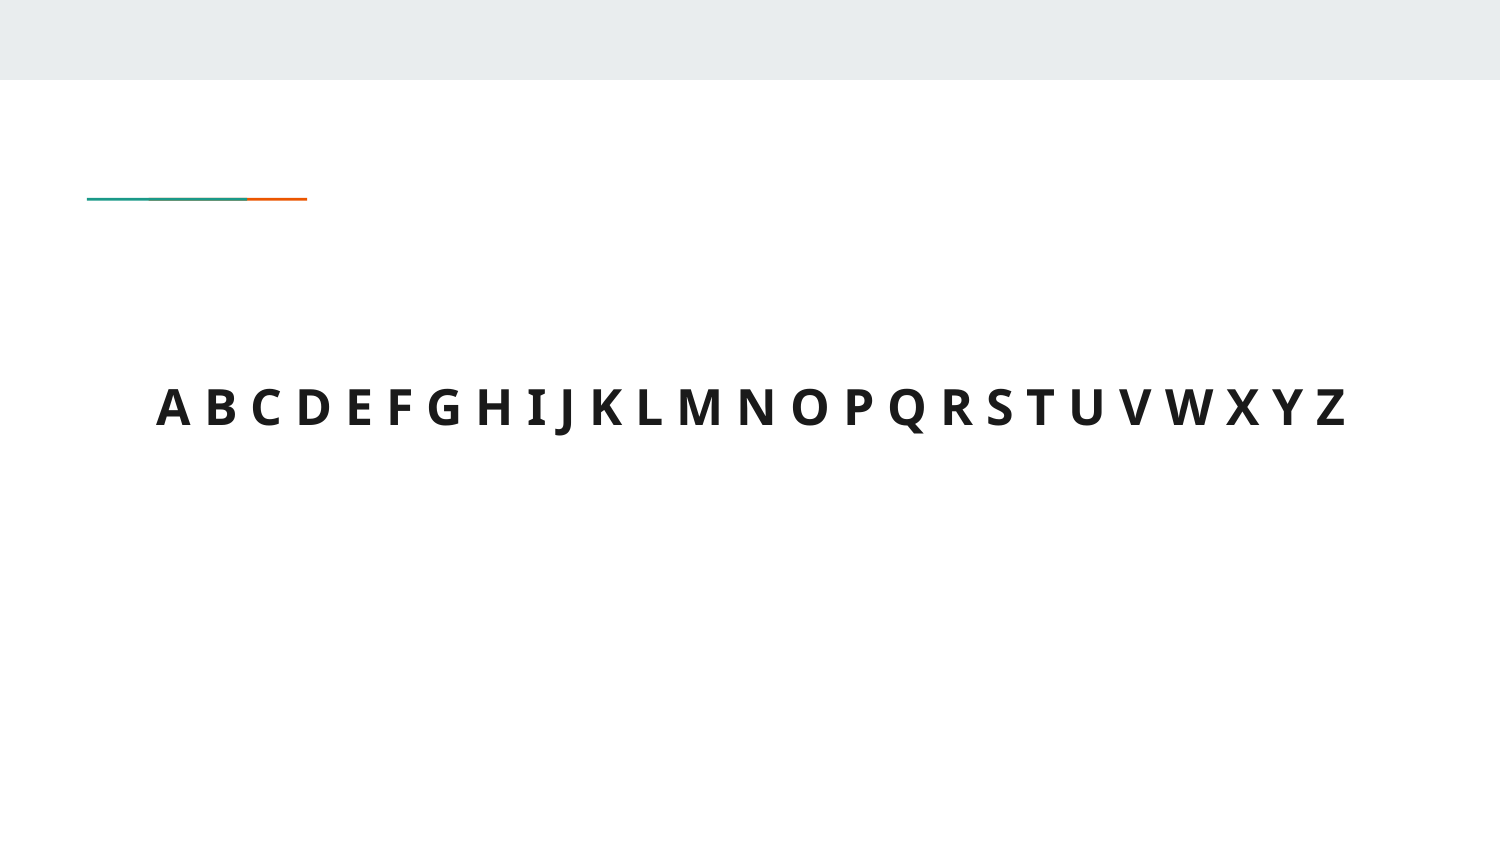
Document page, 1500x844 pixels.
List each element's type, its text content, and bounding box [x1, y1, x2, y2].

title A B C D E F G H I J K L M N O P Q R S T U V W X Y Z [33, 360, 1470, 455]
